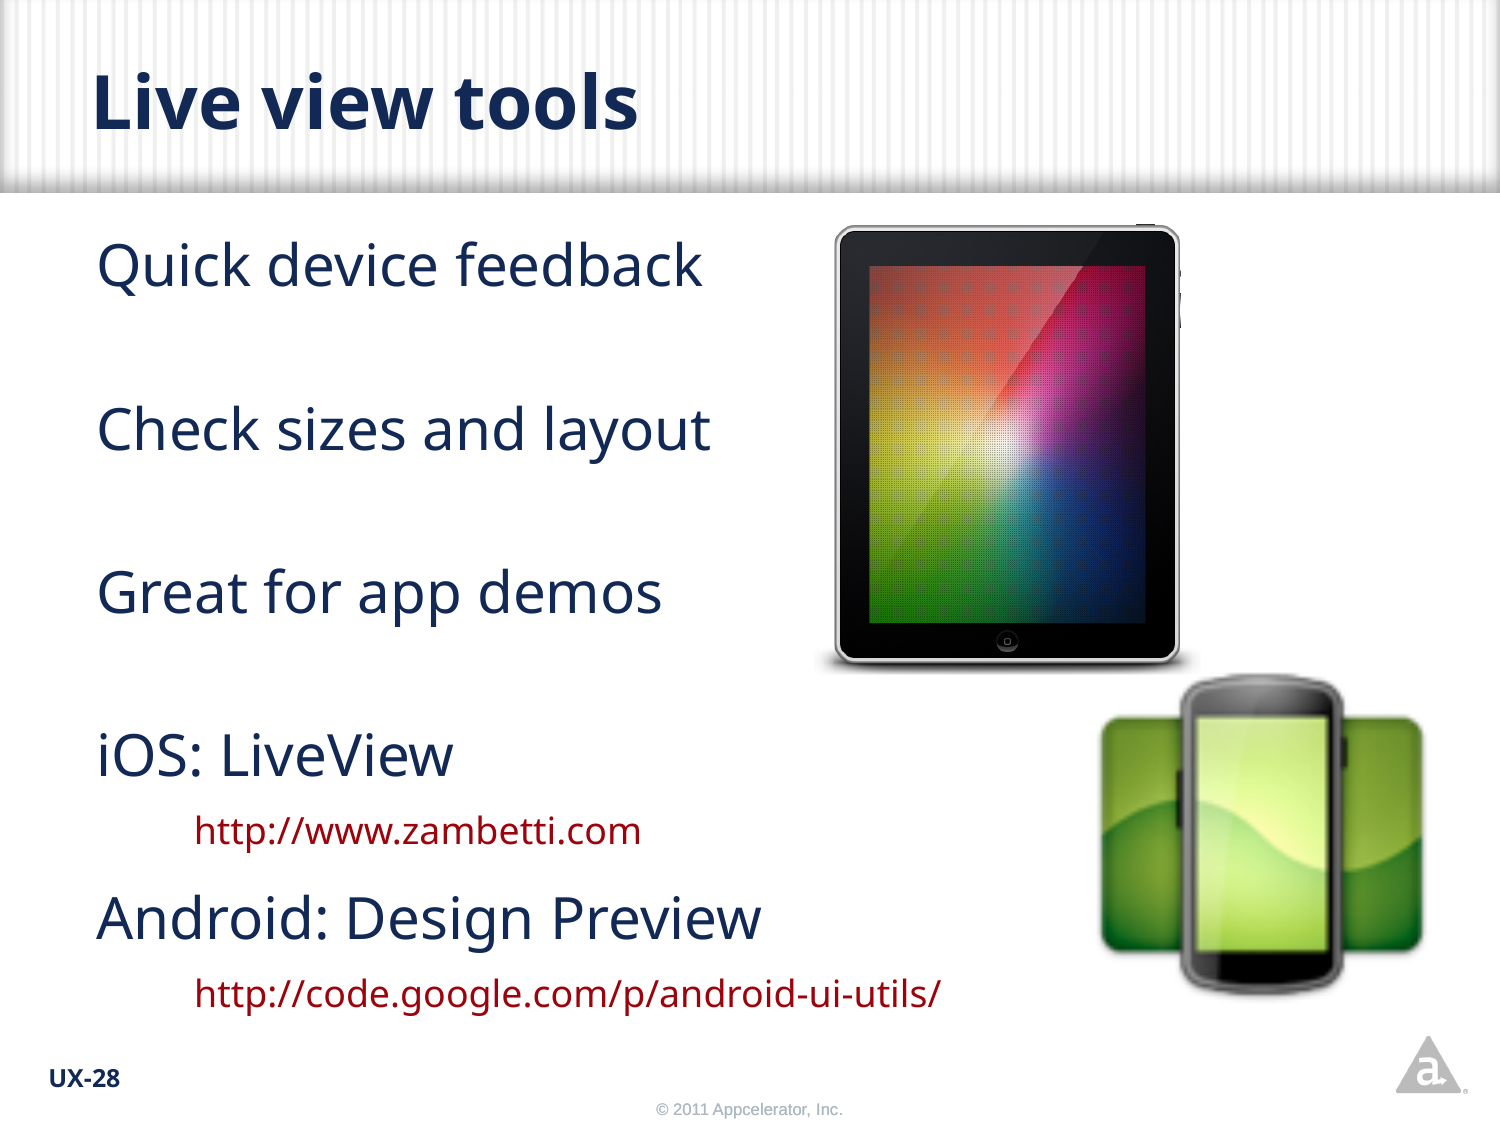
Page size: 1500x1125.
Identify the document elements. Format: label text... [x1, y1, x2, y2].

picture [0, 0, 1500, 194]
list Quick device feedback Check sizes and layout Great for app demos iOS: LiveView Android: Design Preview [24, 220, 1475, 763]
picture [1394, 1035, 1469, 1095]
picture [812, 224, 1473, 1030]
text_box http://code.google.com/p/android-ui-utils/ [179, 962, 958, 1023]
text_box http://www.zambetti.com [178, 799, 658, 860]
slide_number UX-28 [33, 1050, 384, 1110]
